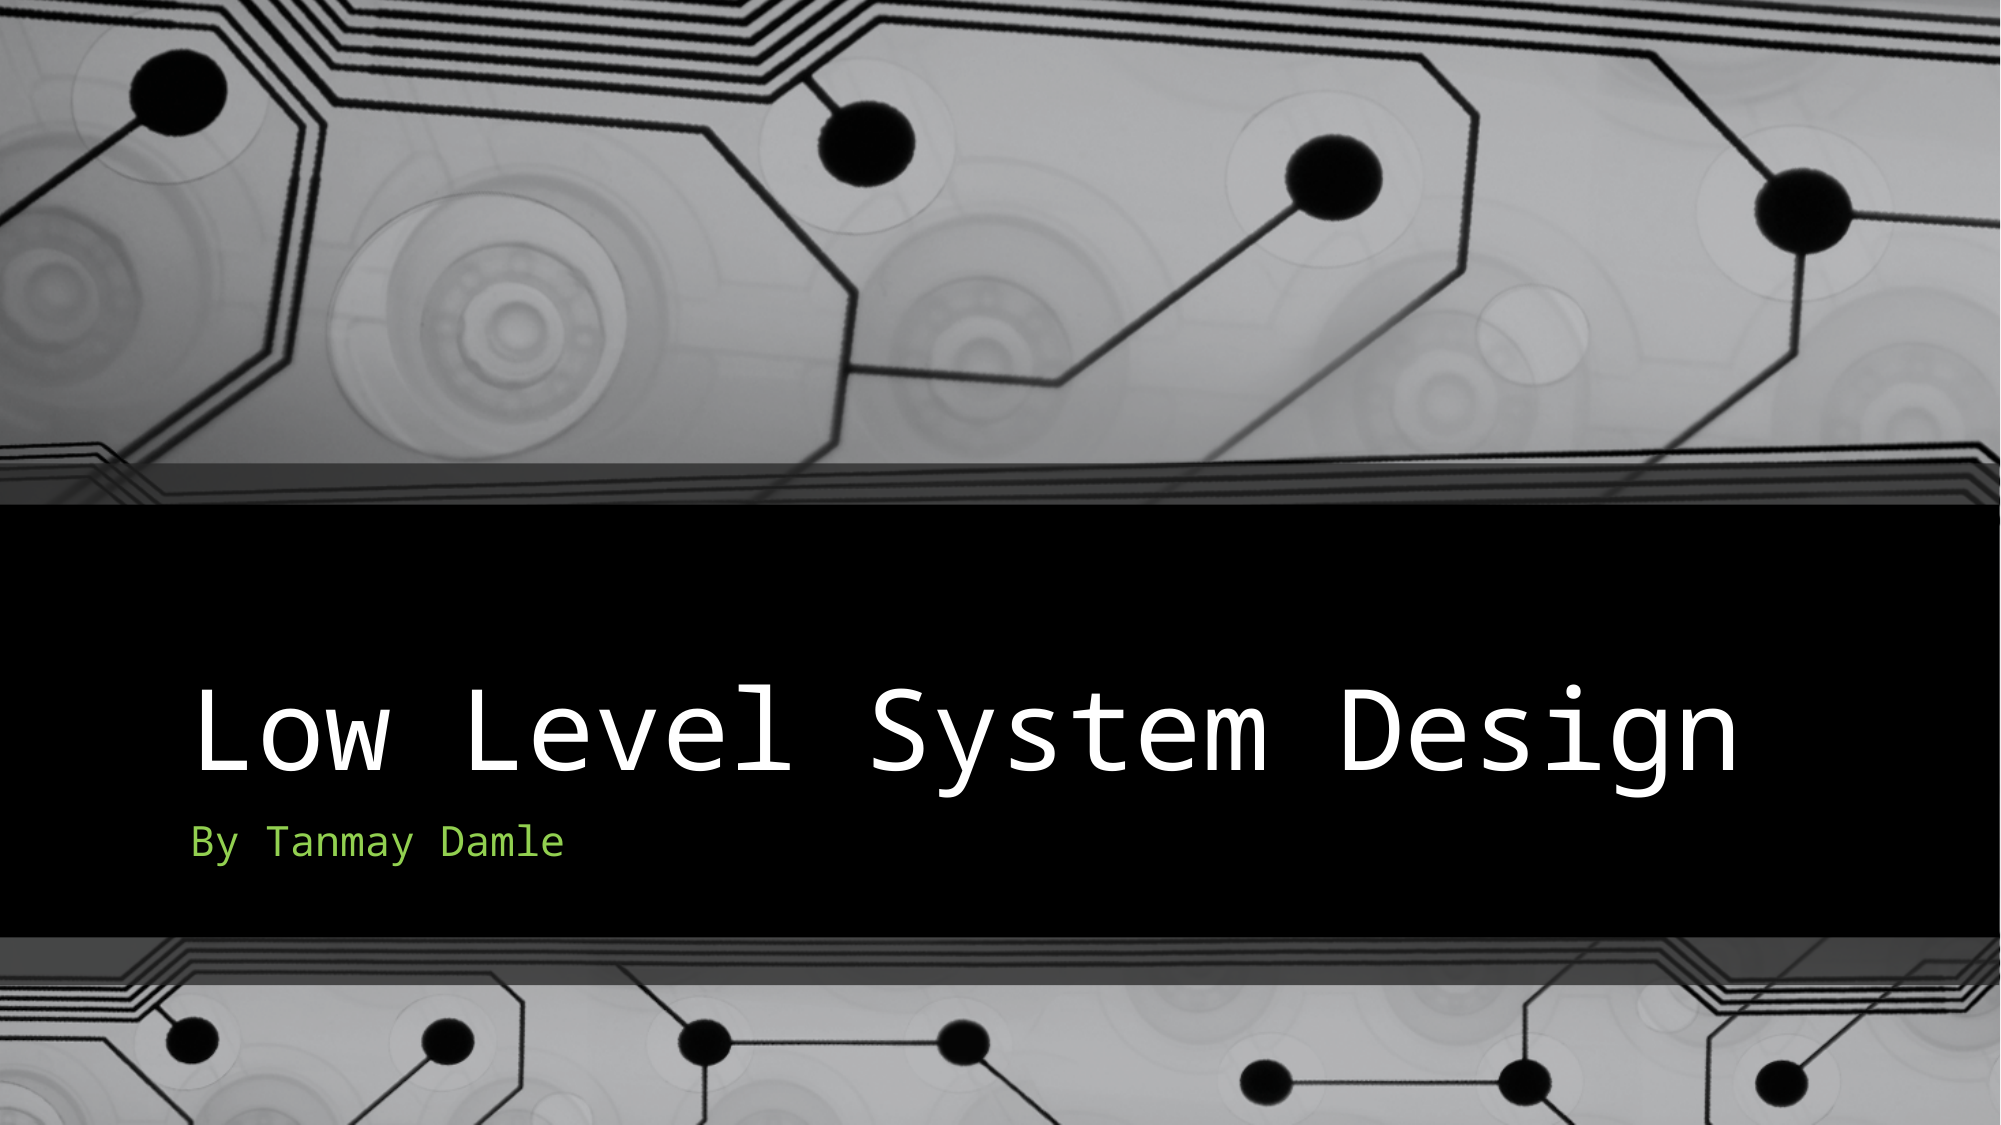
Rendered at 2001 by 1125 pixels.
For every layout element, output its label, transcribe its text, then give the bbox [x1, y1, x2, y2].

picture [0, 0, 2001, 1125]
title Low Level System Design [174, 519, 1825, 800]
subtitle By Tanmay Damle [174, 812, 1825, 925]
